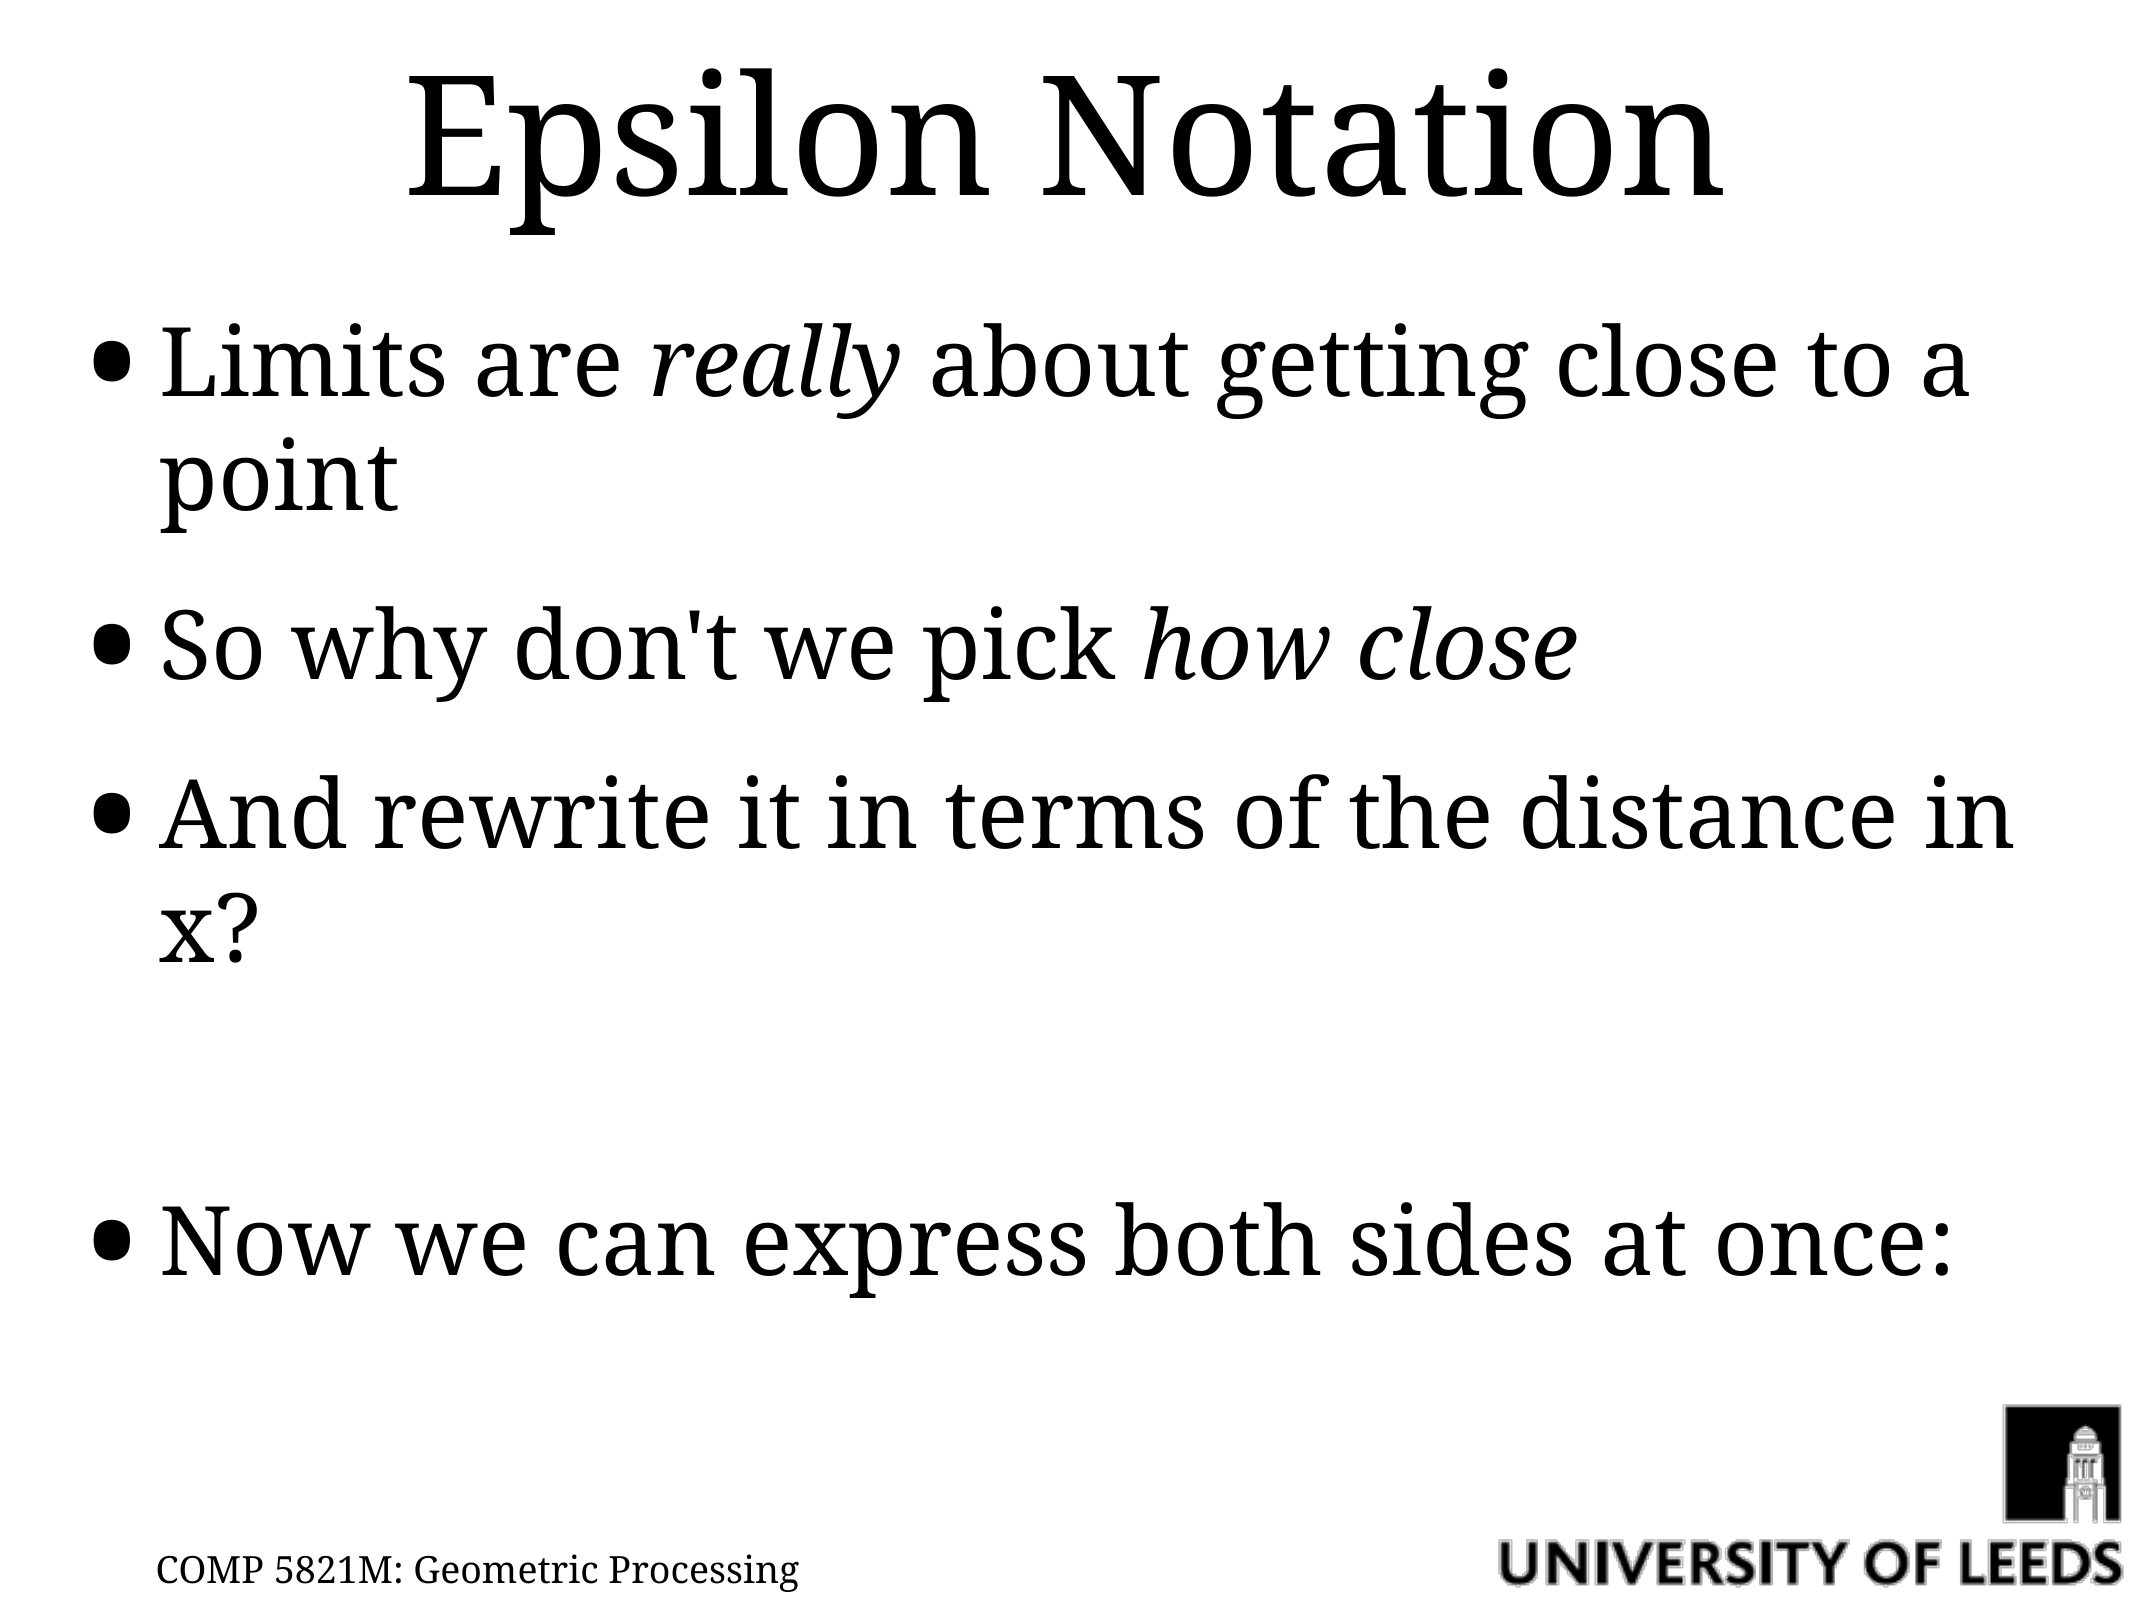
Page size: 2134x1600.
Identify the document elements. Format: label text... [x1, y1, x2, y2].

title Epsilon Notation [30, 9, 2103, 248]
picture [1491, 1339, 2132, 1600]
